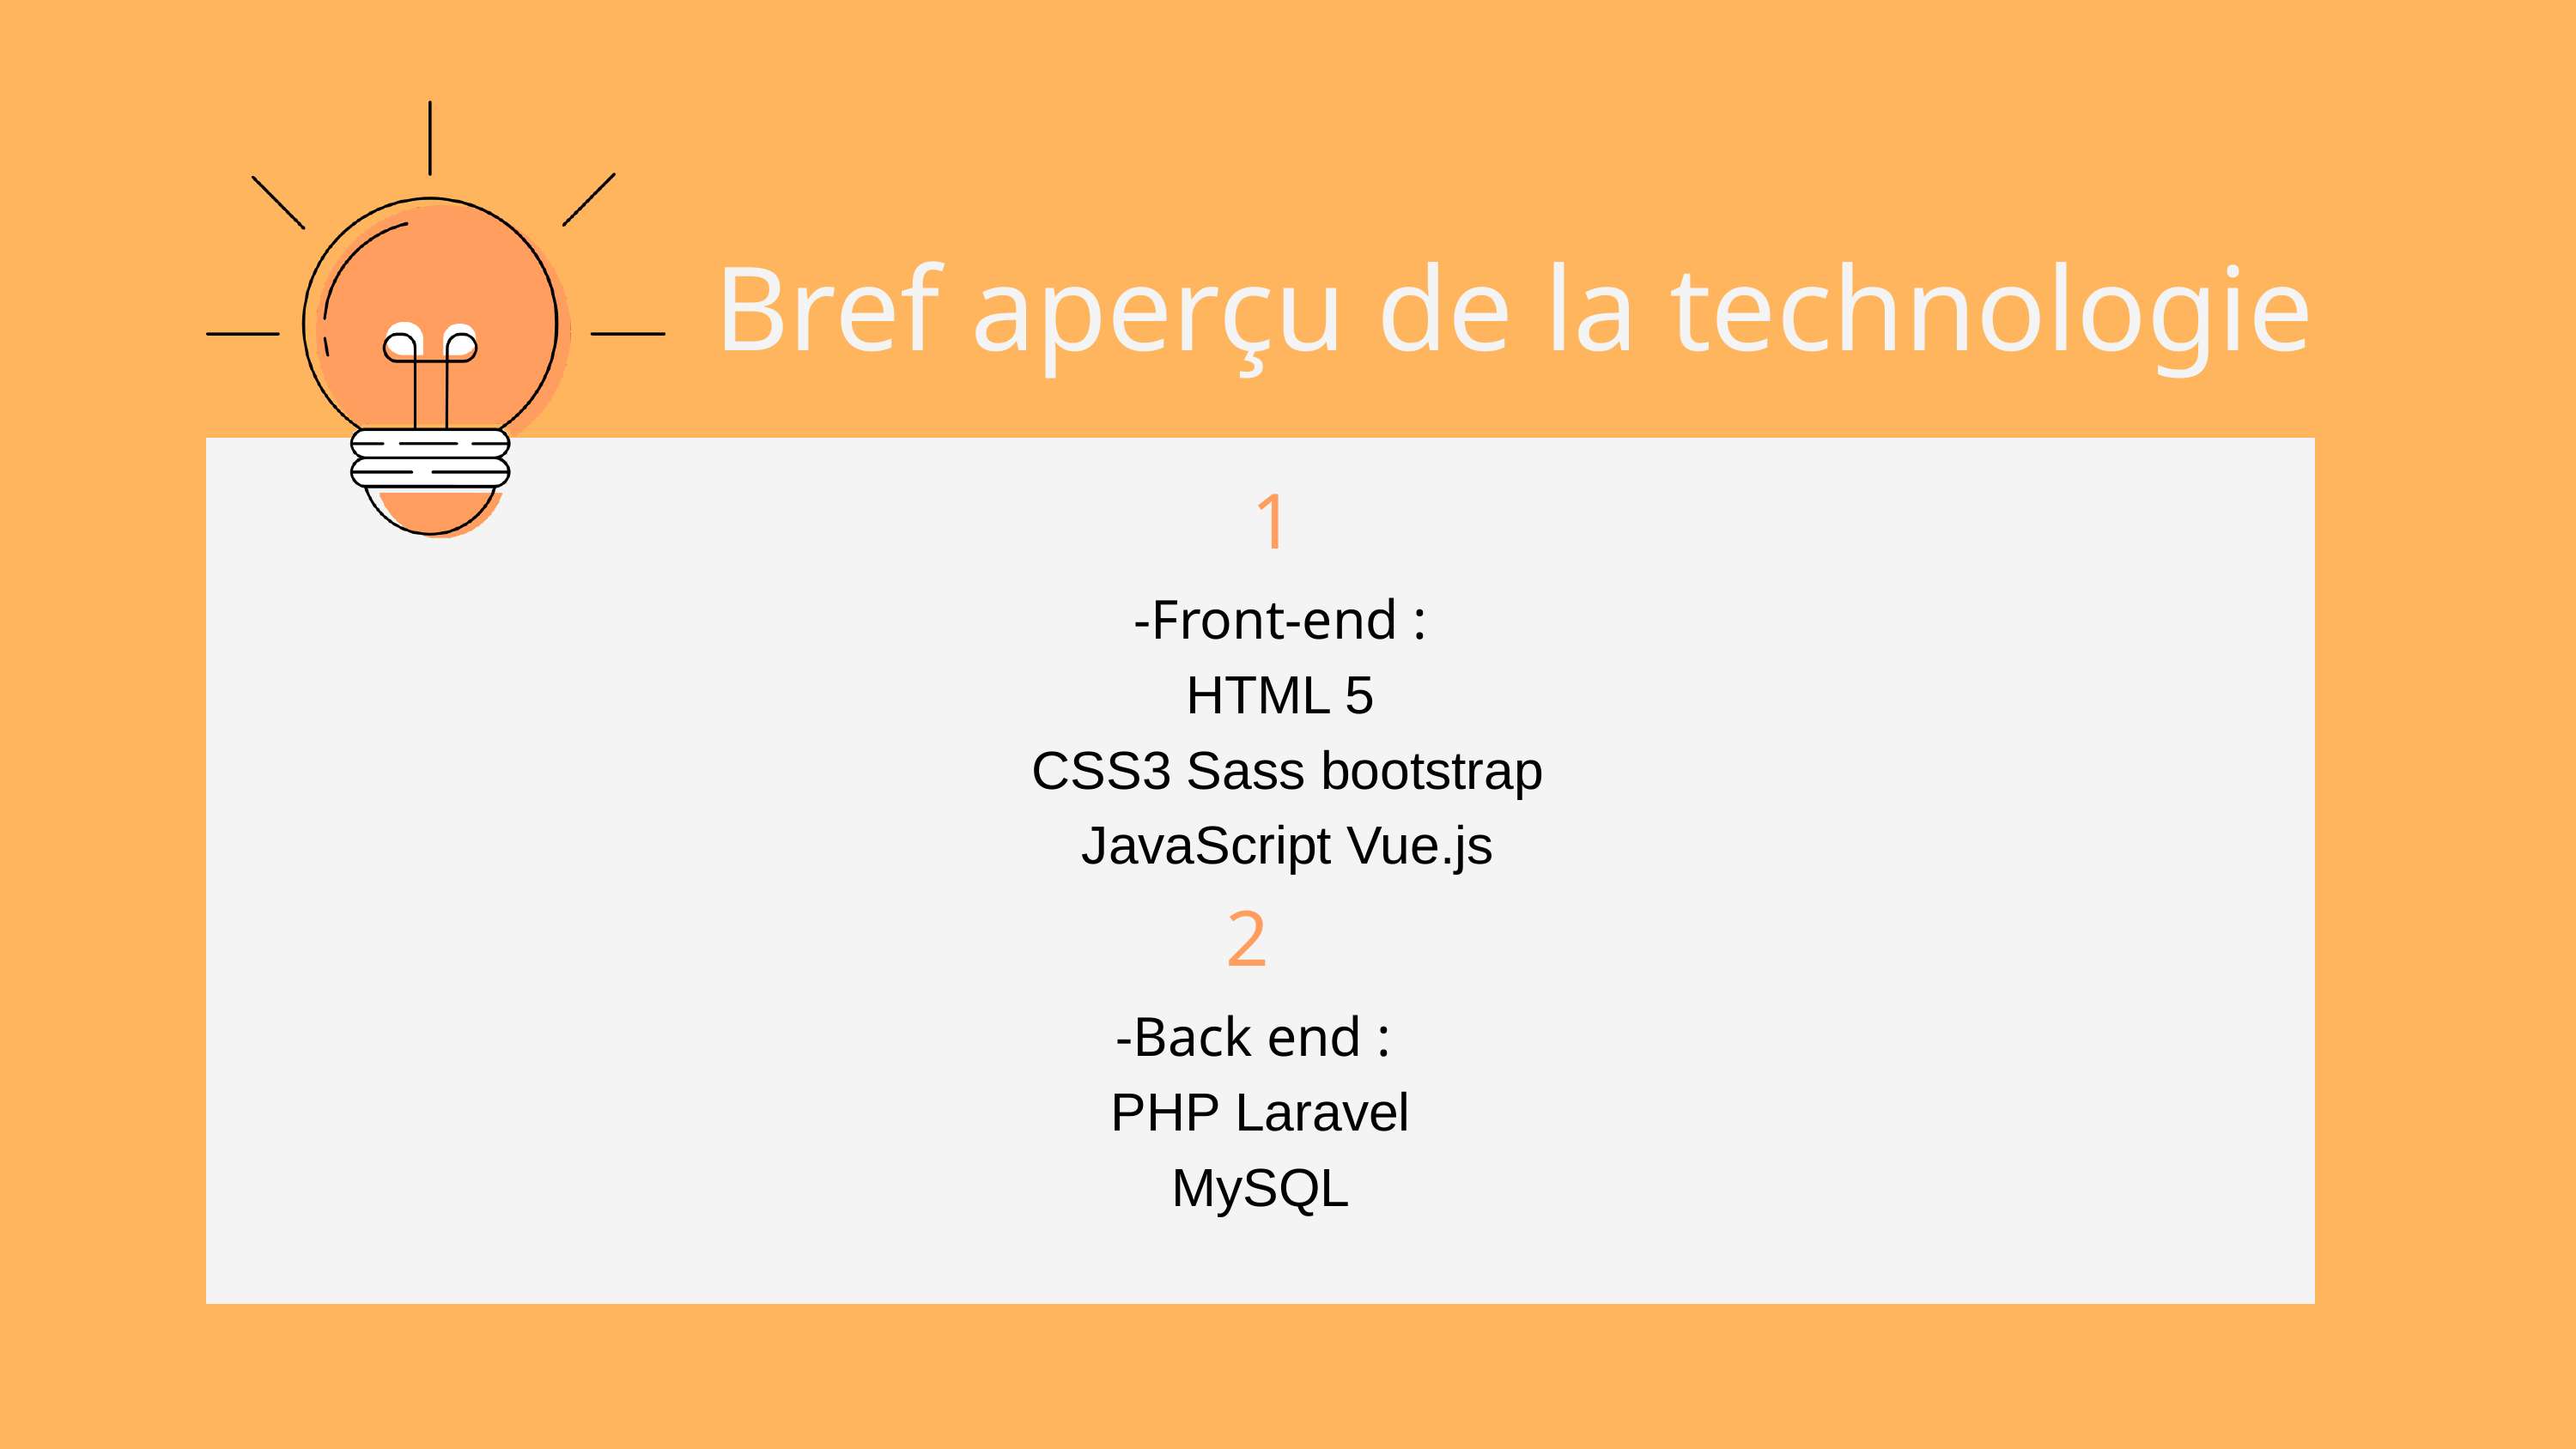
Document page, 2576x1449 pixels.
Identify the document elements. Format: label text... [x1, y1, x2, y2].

text_box Bref aperçu de la technologie [669, 258, 2316, 374]
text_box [205, 437, 2316, 1304]
picture [206, 100, 665, 539]
